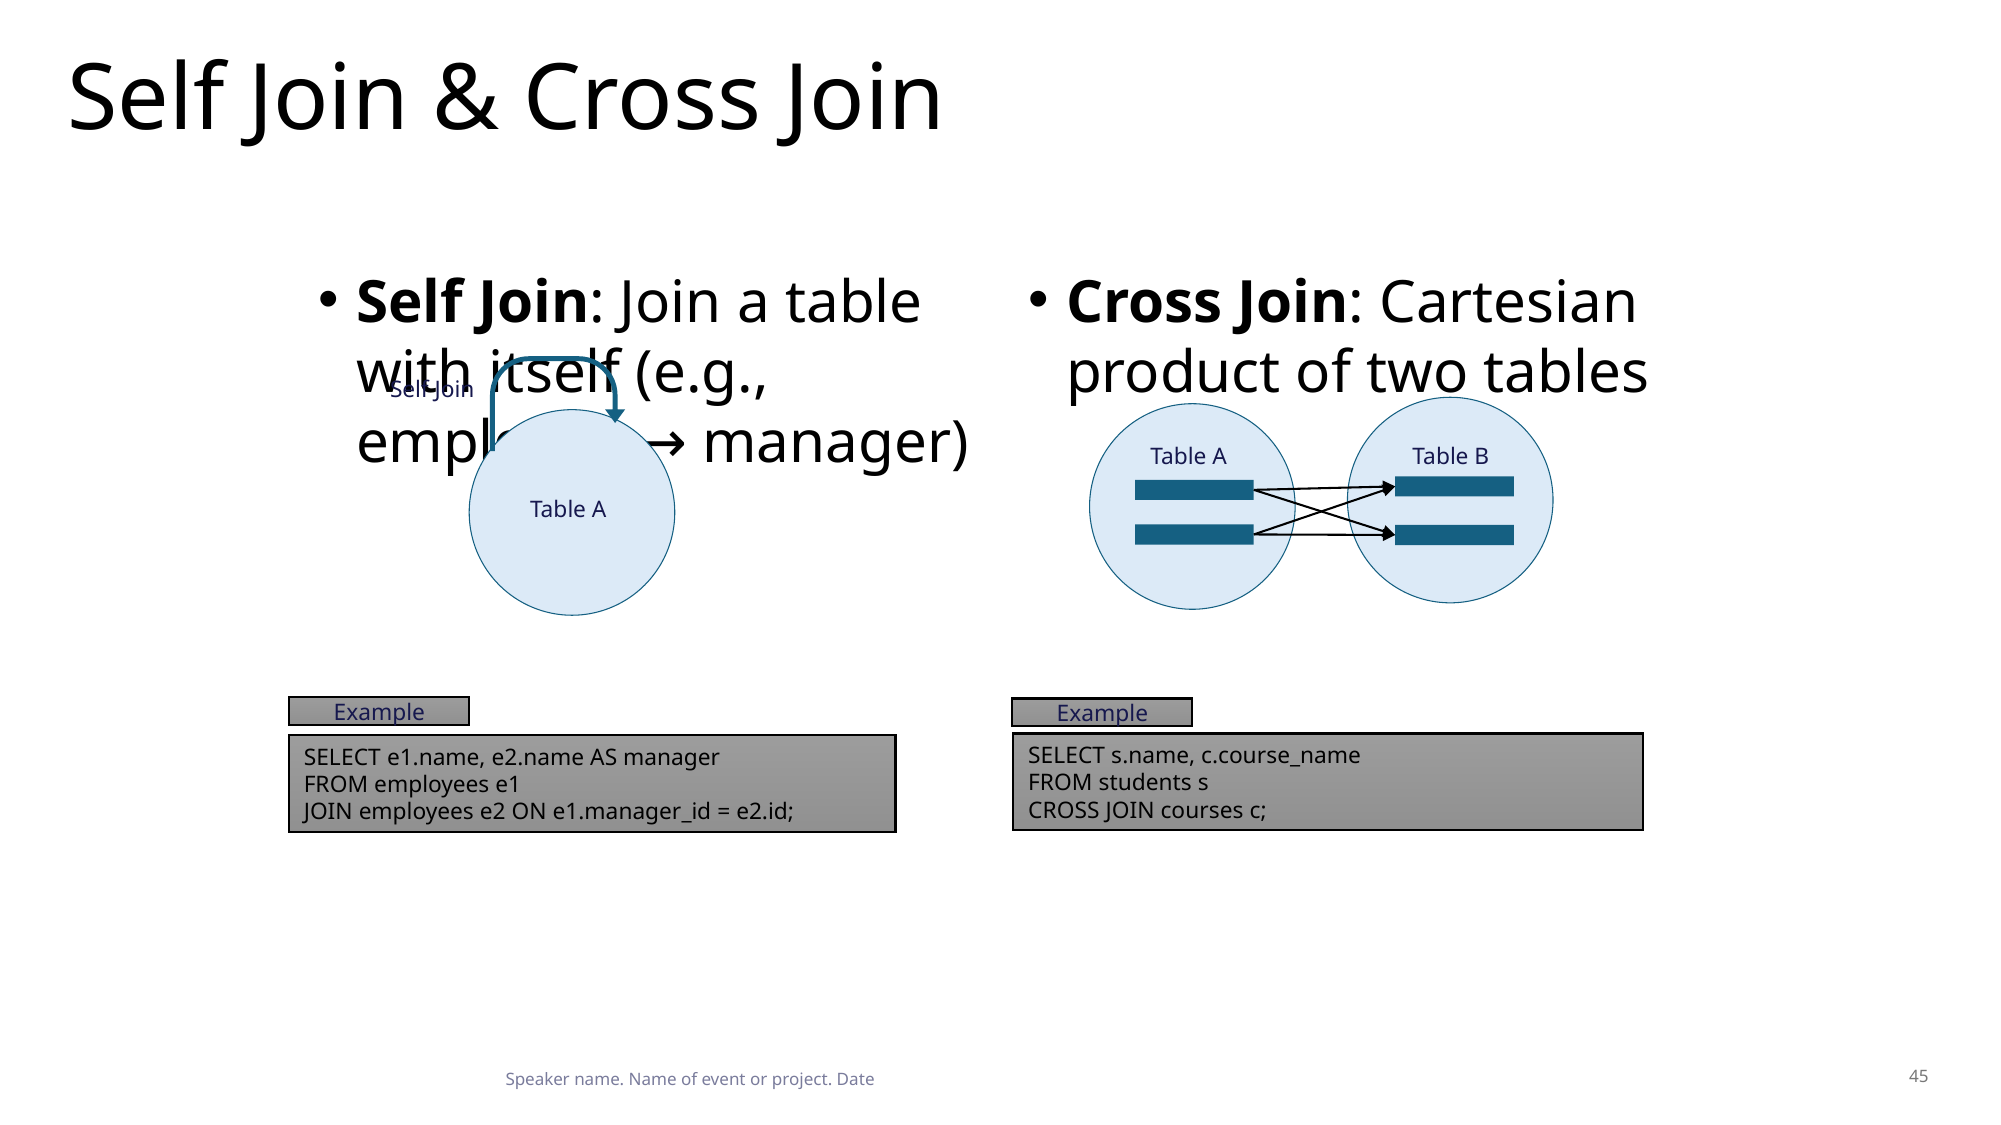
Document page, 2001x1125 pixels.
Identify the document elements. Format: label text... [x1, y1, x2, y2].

text_box Table B [1397, 434, 1505, 478]
footer Speaker name. Name of event or project. Date [505, 1071, 1486, 1099]
slide_number 45 [1857, 1071, 1929, 1099]
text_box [1253, 485, 1396, 533]
text_box [489, 356, 626, 452]
text_box Table A [514, 487, 622, 530]
text_box [1395, 524, 1514, 546]
text_box Table A [1135, 434, 1242, 478]
text_box SELECT s.name, c.course_name FROM students s CROSS JOIN courses c; [1012, 732, 1644, 831]
text_box [1135, 479, 1254, 500]
text_box [1135, 524, 1254, 545]
list Self Join: Join a table with itself (e.g., employee → manager) [303, 256, 987, 1018]
text_box [469, 409, 675, 616]
list Cross Join: Cartesian product of two tables [1013, 256, 1697, 1018]
text_box [1348, 397, 1554, 603]
text_box [1395, 476, 1514, 497]
text_box Example [288, 696, 470, 726]
text_box Self Join [375, 366, 490, 410]
text_box [1089, 403, 1293, 610]
title Self Join & Cross Join [67, 50, 1786, 134]
text_box Example [1011, 697, 1193, 727]
text_box SELECT e1.name, e2.name AS manager FROM employees e1 JOIN employees e2 ON e1.manager_id = e2.id; [288, 734, 897, 833]
